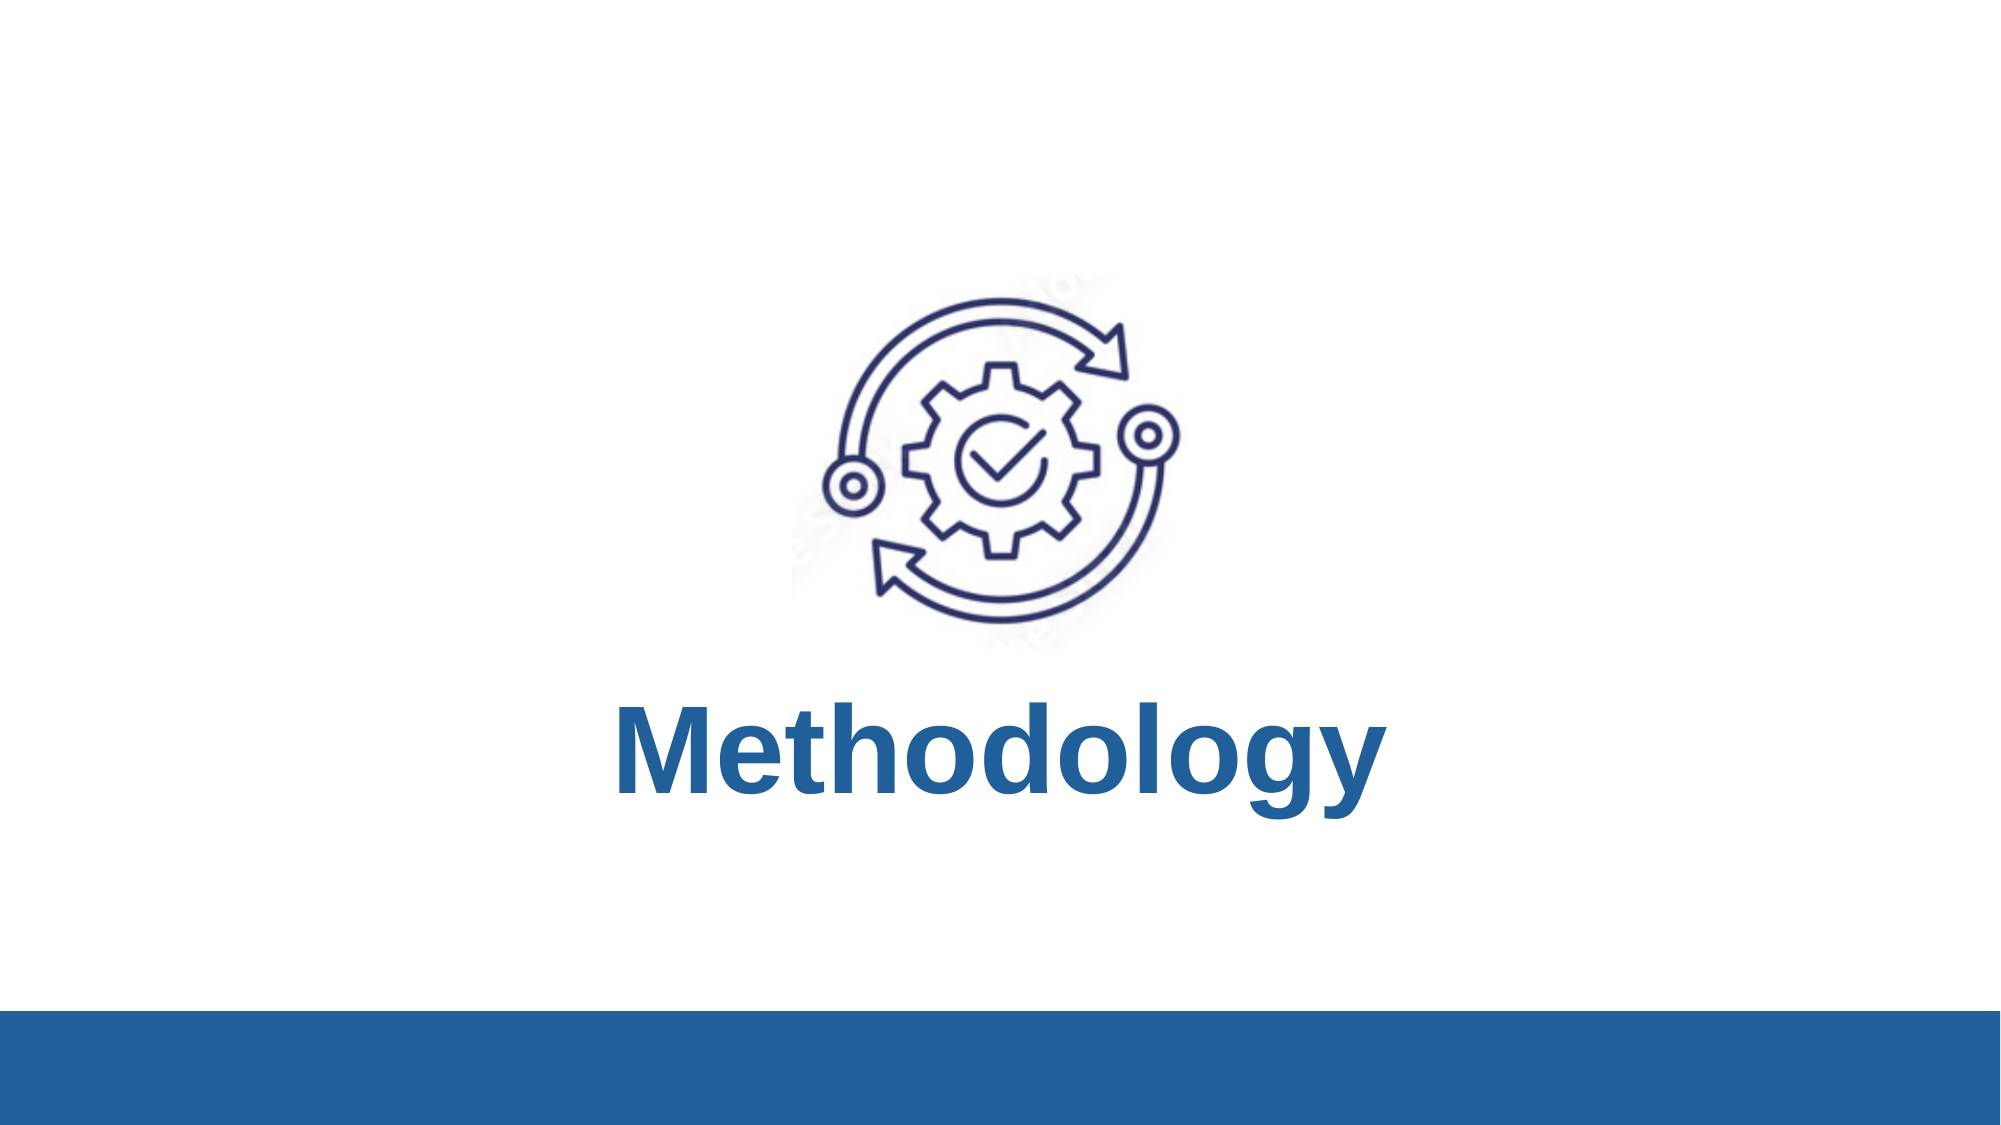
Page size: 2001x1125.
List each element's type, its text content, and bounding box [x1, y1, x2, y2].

picture [792, 274, 1208, 649]
title Methodology [137, 359, 1863, 828]
